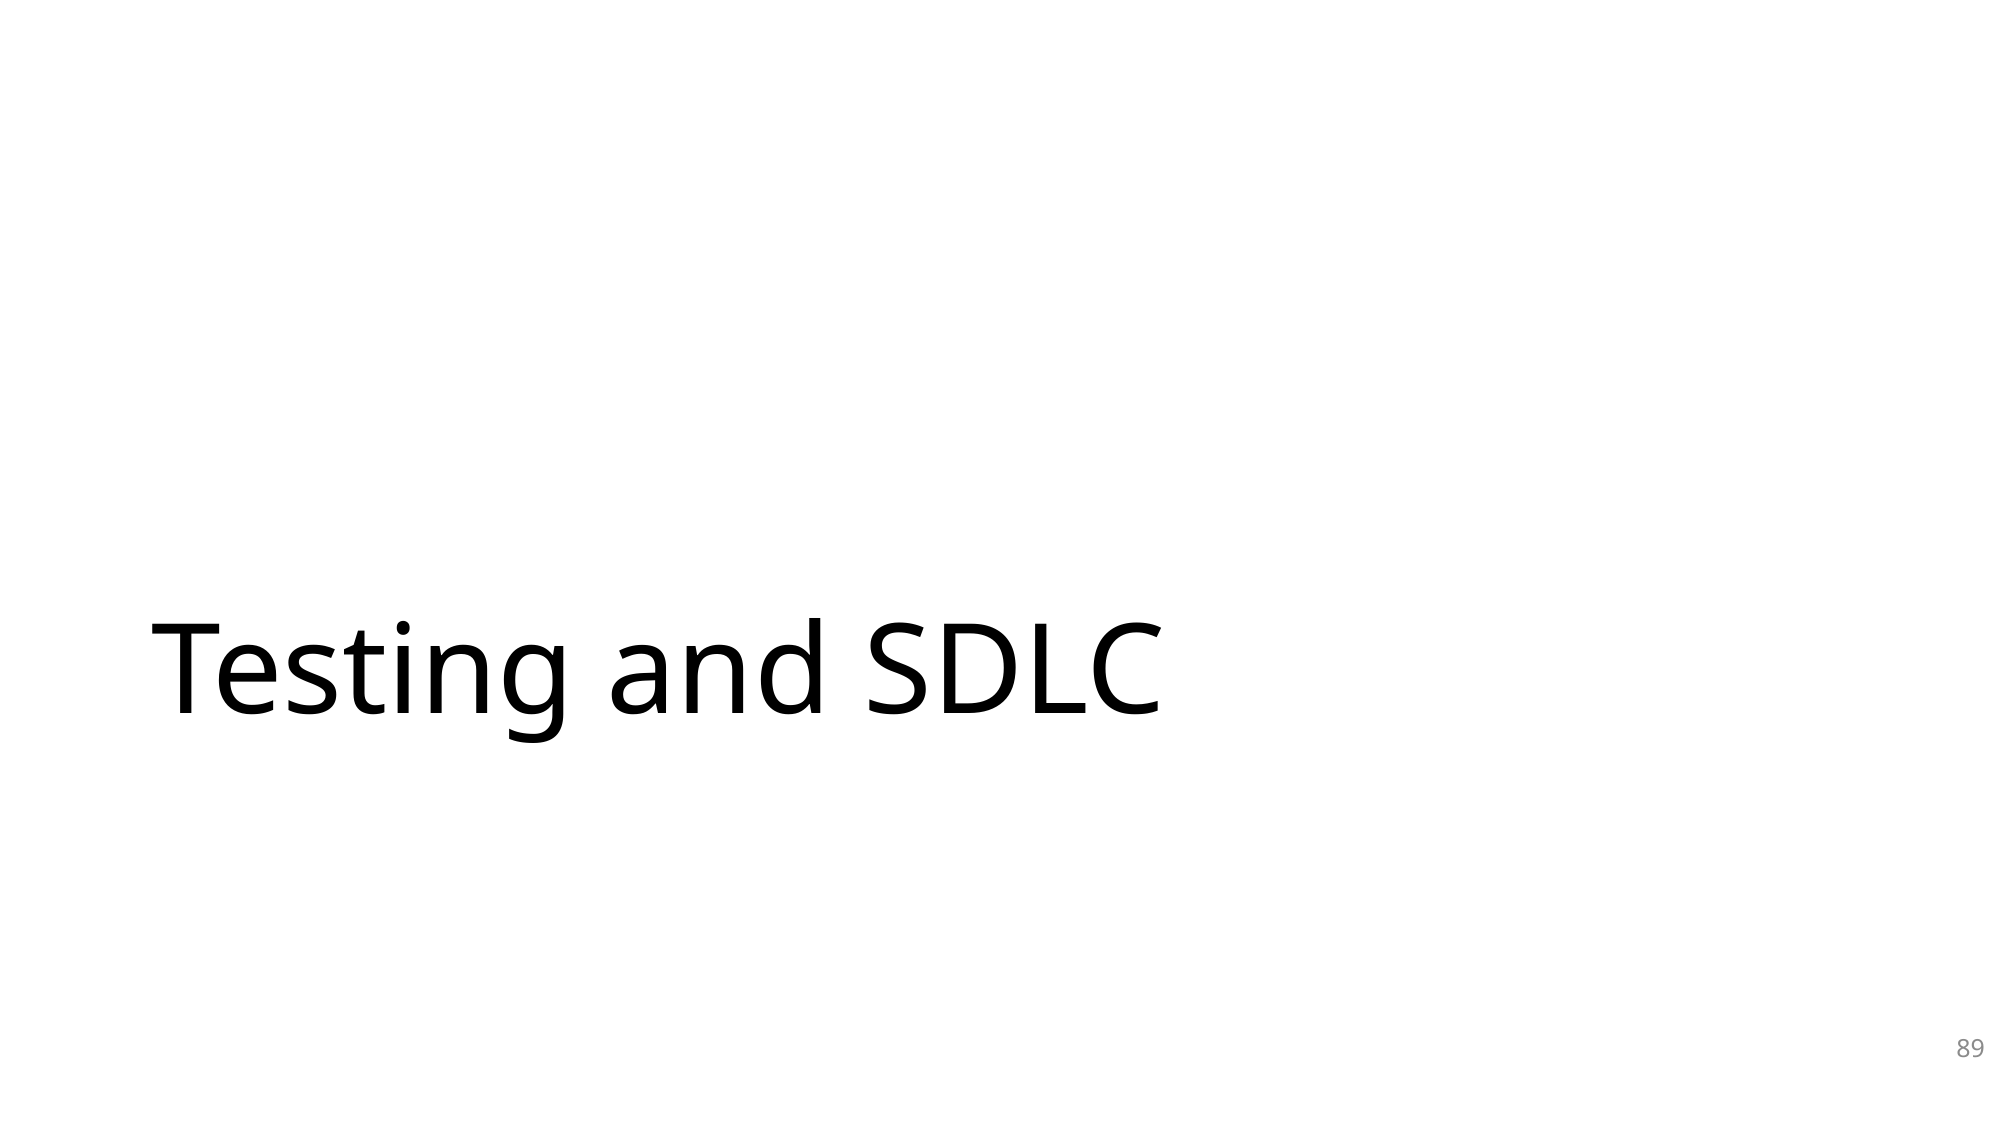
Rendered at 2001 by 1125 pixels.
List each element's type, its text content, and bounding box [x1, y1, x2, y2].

slide_number 89 [1849, 1031, 2000, 1069]
title Testing and SDLC [136, 280, 1862, 749]
